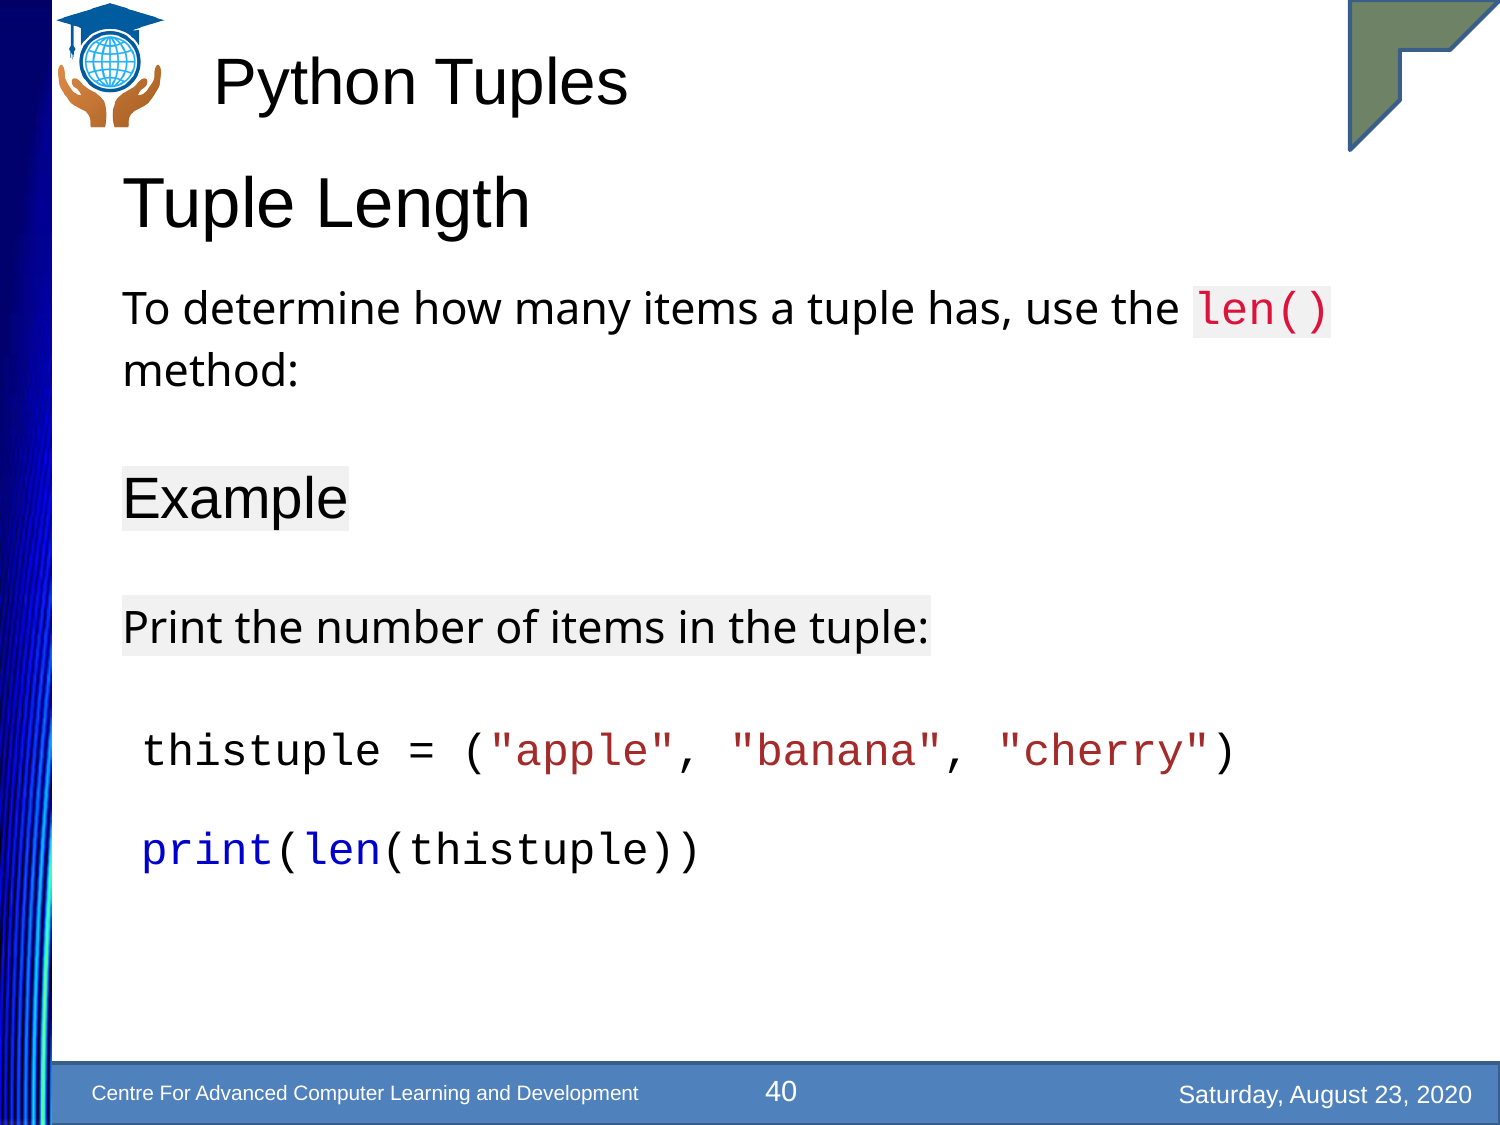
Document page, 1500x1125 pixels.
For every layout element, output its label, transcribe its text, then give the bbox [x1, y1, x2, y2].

slide_number 40 [750, 1064, 838, 1125]
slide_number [1163, 1071, 1500, 1125]
picture [0, 0, 219, 1125]
title Python Tuples [198, 32, 1326, 113]
text_box Tuple Length To determine how many items a tuple has, use the len() method: Example Print the number of items in the tuple: thistuple = ("apple", "banana", "cherry") print(len(thistuple)) [107, 136, 1450, 978]
